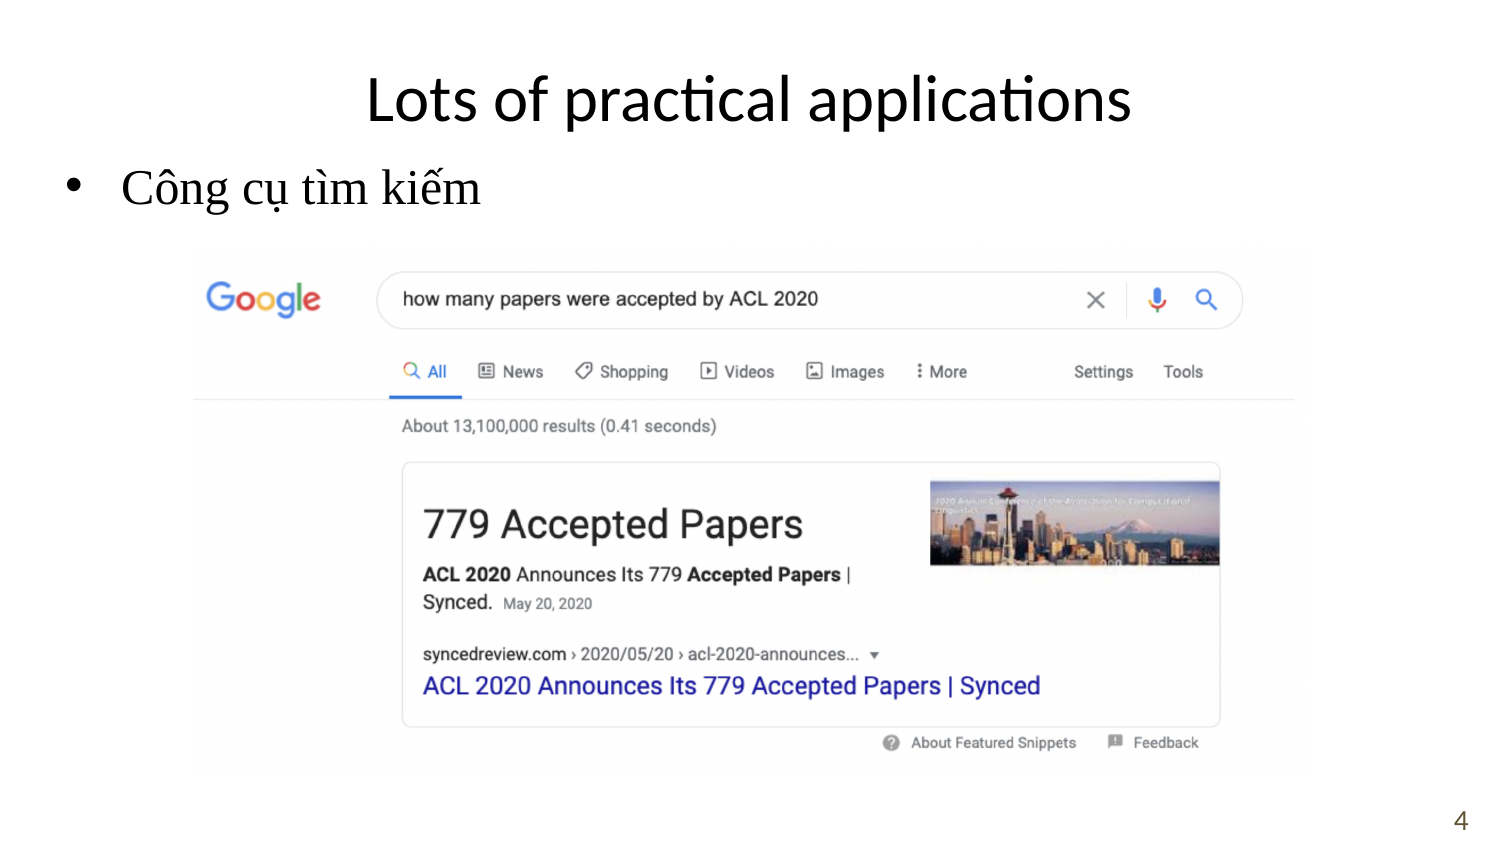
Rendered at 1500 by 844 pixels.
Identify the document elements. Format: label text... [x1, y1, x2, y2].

slide_number 4 [1438, 787, 1500, 844]
subtitle Lots of practical applications [249, 46, 1250, 146]
picture [193, 246, 1307, 778]
text_box Công cụ tìm kiếm [50, 146, 1375, 222]
